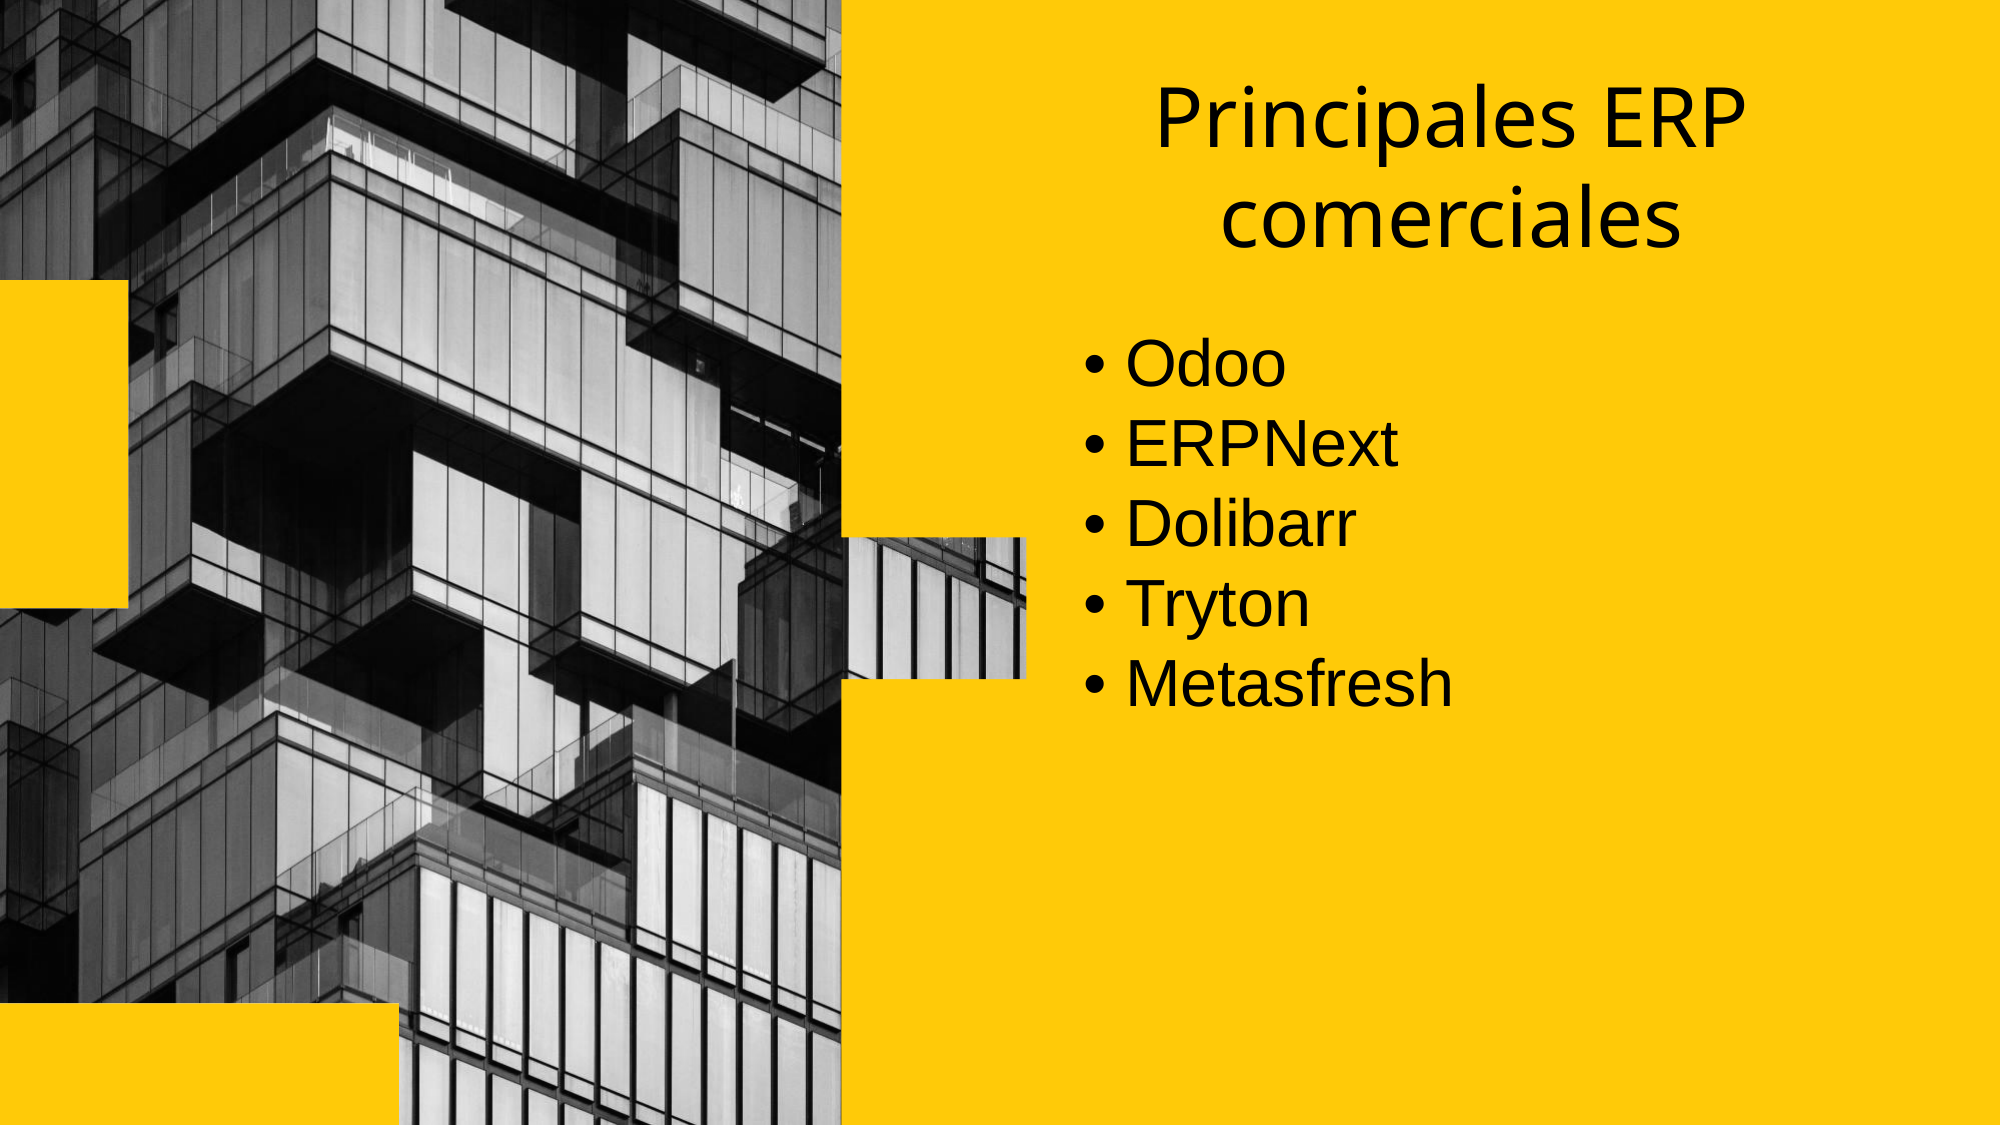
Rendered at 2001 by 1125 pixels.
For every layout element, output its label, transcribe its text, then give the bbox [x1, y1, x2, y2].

text_box • Odoo • ERPNext • Dolibarr • Tryton • Metasfresh [1068, 312, 1919, 728]
picture [0, 0, 1027, 1125]
title Principales ERP comerciales [1027, 33, 1877, 295]
